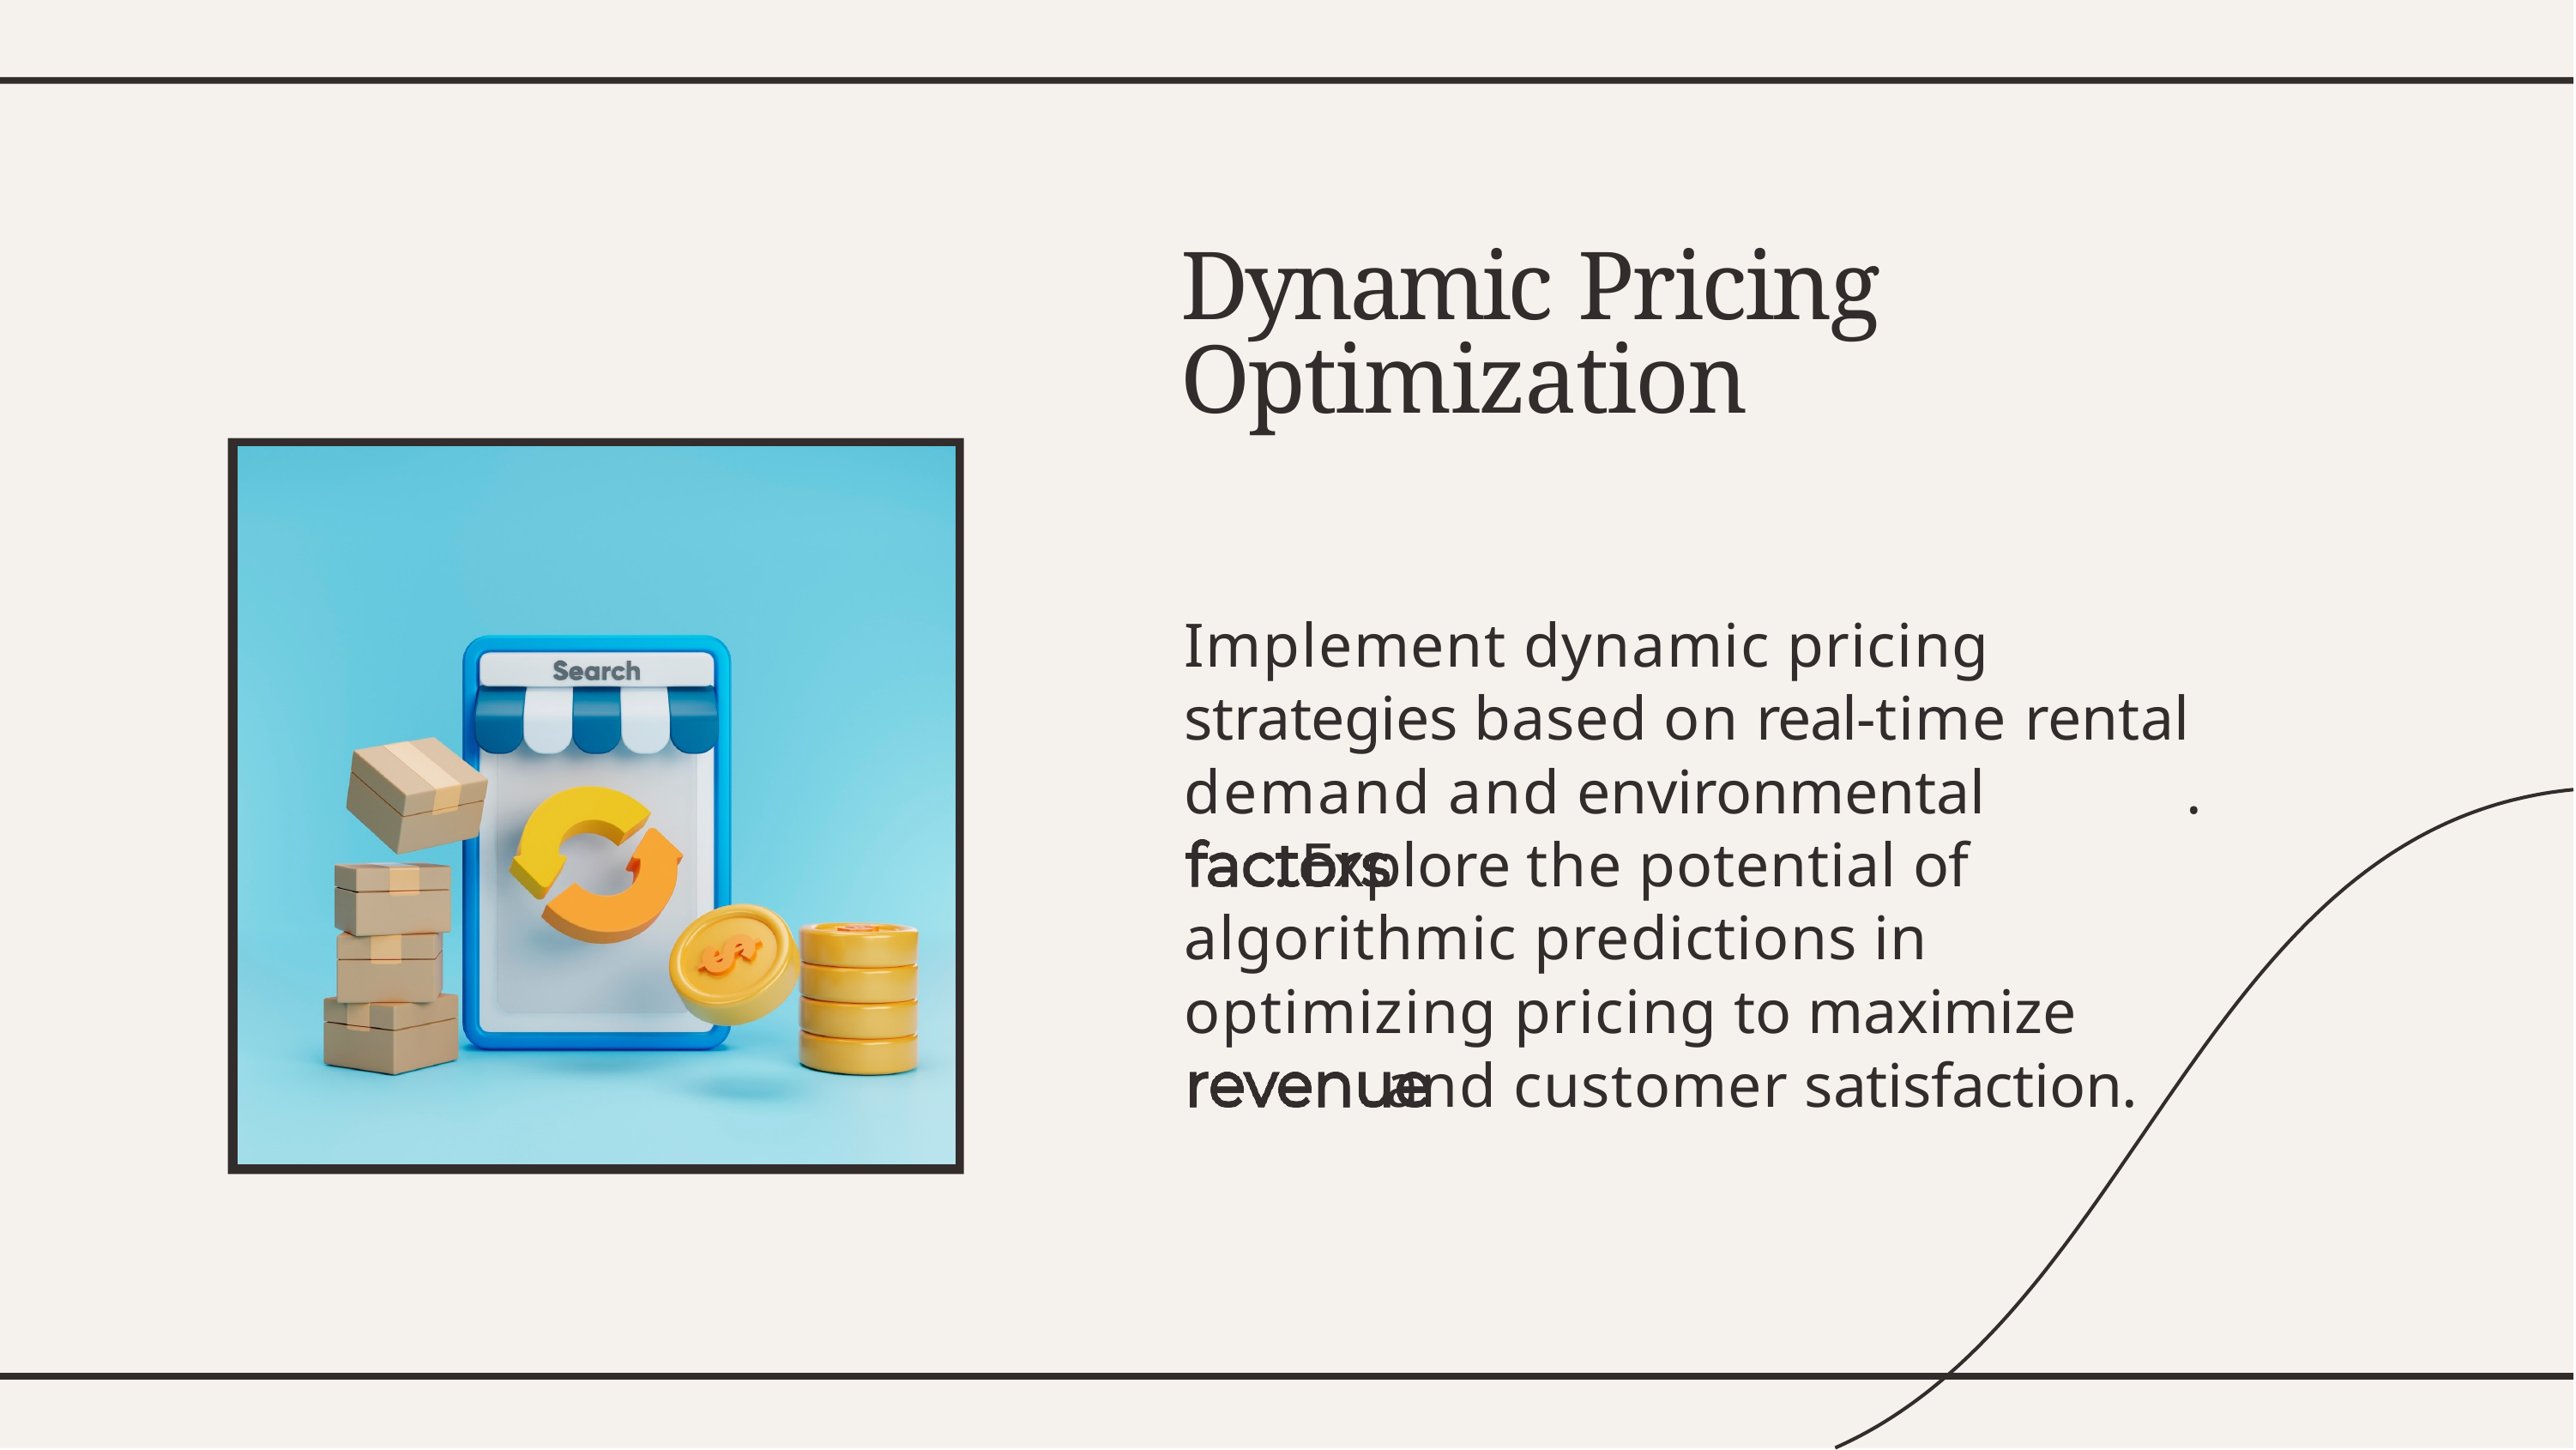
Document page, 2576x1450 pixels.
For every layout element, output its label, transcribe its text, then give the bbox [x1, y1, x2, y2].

text_box [2244, 789, 2573, 1084]
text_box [227, 438, 964, 1175]
text_box [2244, 1373, 2573, 1380]
text_box [2217, 76, 2573, 84]
text_box [0, 1373, 1182, 1380]
text_box [1835, 1435, 1863, 1448]
text_box [0, 76, 673, 84]
list Implement dynamic pricing strategies based on real-time rental demand and environmental . . Explore the potential of algorithmic predictions in optimizing pricing to maximize and customer satisfaction. [1182, 604, 2244, 1435]
picture [1185, 839, 1390, 887]
picture [1190, 1072, 1430, 1108]
title Dynamic Pricing Optimization [673, 57, 2217, 487]
